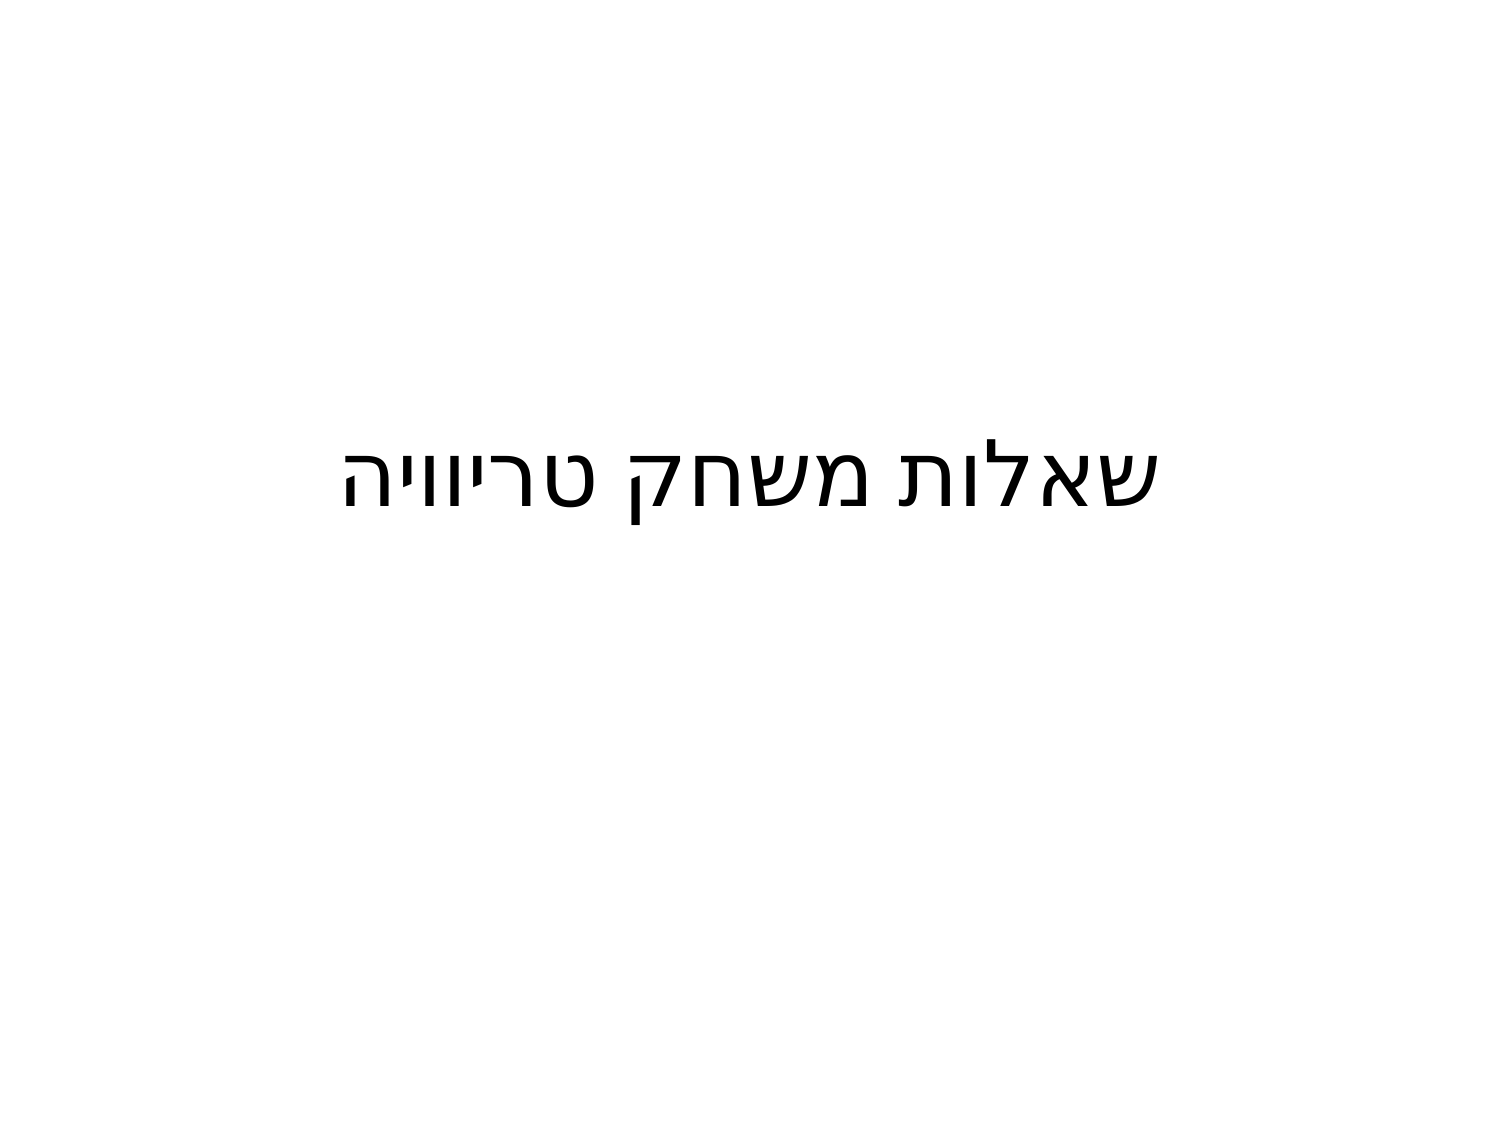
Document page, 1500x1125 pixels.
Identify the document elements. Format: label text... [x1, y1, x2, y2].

title שאלות משחק טריוויה [112, 349, 1388, 591]
